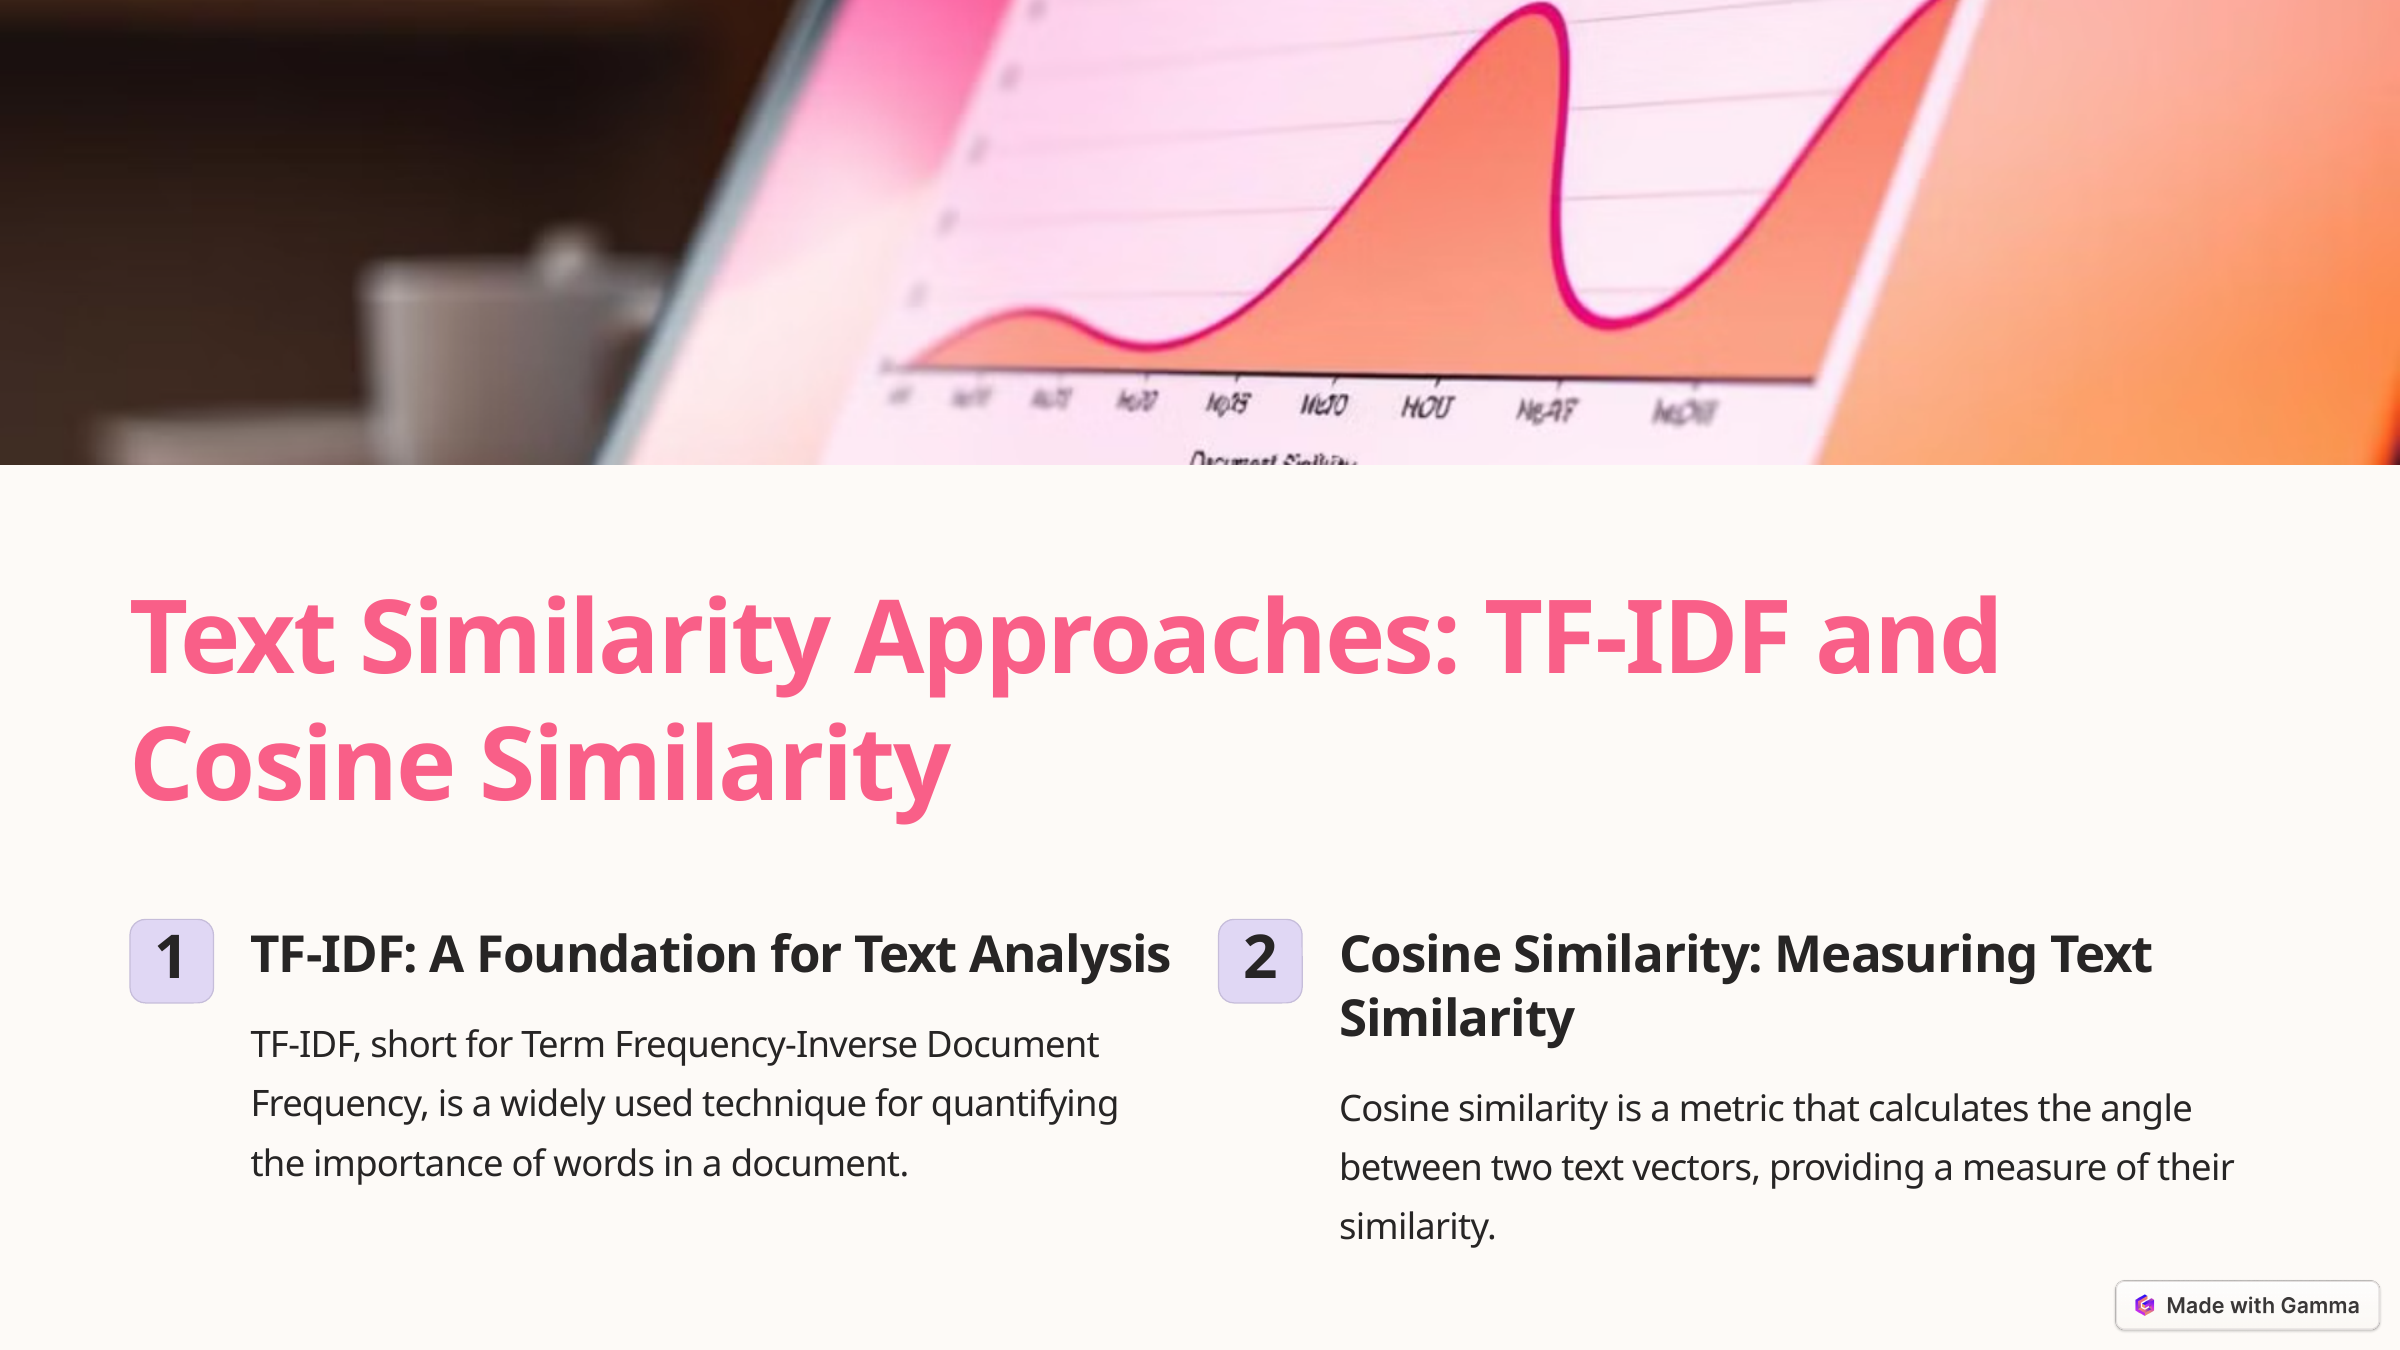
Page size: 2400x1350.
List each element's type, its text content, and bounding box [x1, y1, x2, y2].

text_box TF-IDF: A Foundation for Text Analysis [250, 919, 1117, 984]
picture [0, 0, 2400, 465]
text_box TF-IDF, short for Term Frequency-Inverse Document Frequency, is a widely used technique for quantifying the importance of words in a document. [250, 1005, 1182, 1184]
text_box [1218, 919, 1303, 1003]
text_box 1 [159, 930, 185, 992]
text_box [129, 919, 214, 1003]
text_box 2 [1243, 930, 1278, 992]
text_box Cosine Similarity: Measuring Text Similarity [1339, 919, 2270, 1047]
picture [2106, 1271, 2389, 1339]
text_box Cosine similarity is a metric that calculates the angle between two text vectors, providing a measure of their similarity. [1339, 1069, 2270, 1248]
text_box Text Similarity Approaches: TF-IDF and Cosine Similarity [129, 566, 2270, 822]
